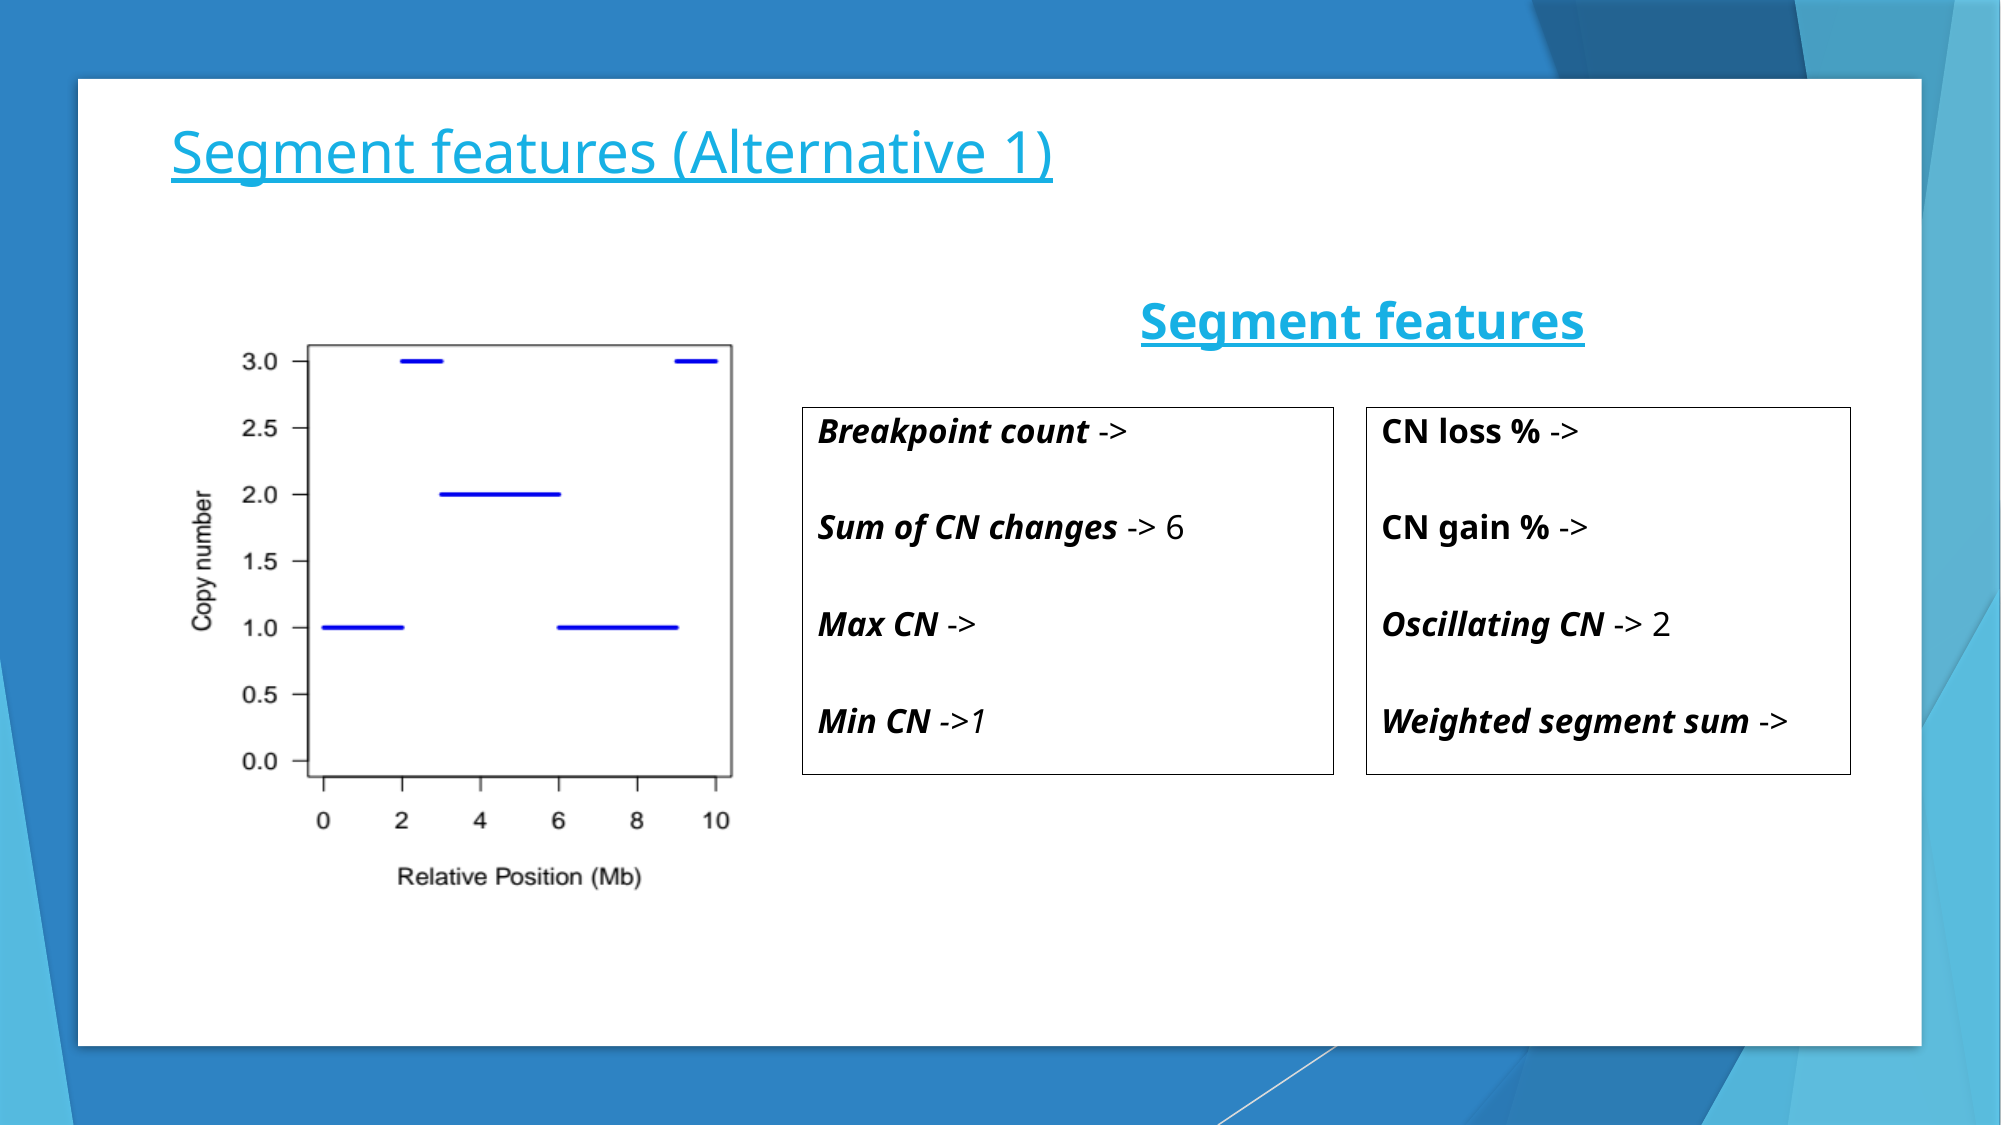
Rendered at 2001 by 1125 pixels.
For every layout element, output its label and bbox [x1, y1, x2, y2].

text_box [0, 0, 2000, 1125]
text_box [183, 288, 1852, 920]
